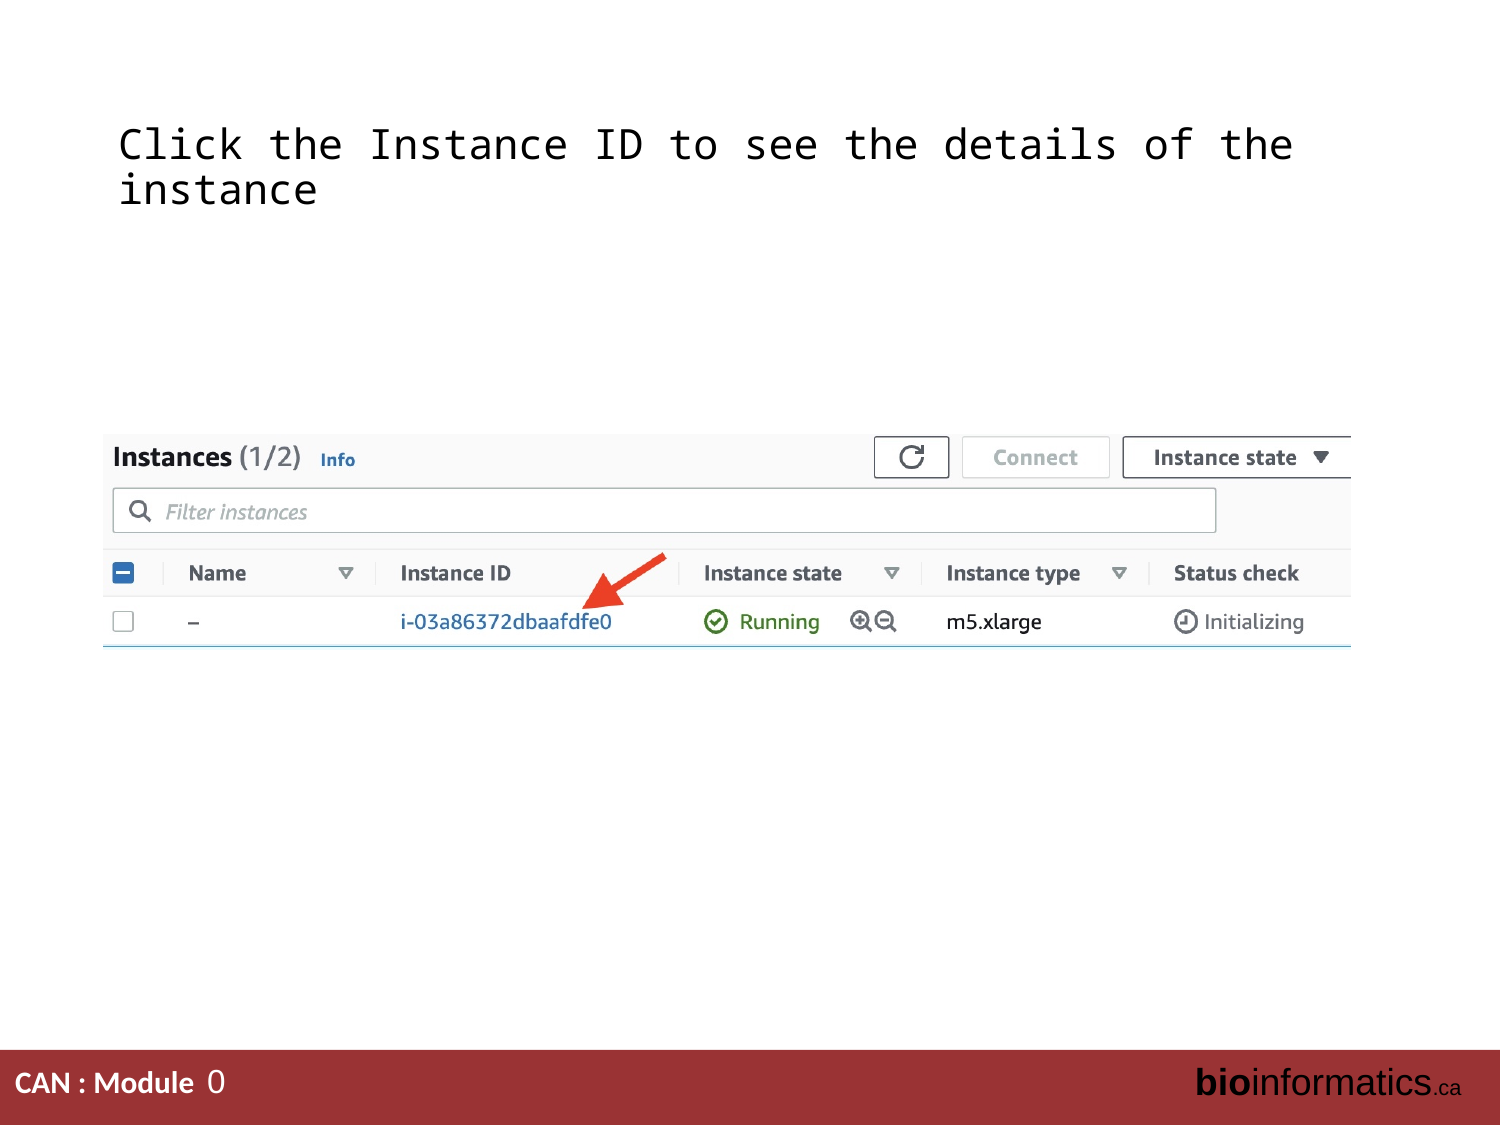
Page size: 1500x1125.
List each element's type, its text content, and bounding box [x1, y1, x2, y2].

title Click the Instance ID to see the details of the instance [103, 59, 1397, 278]
picture [102, 434, 1351, 650]
